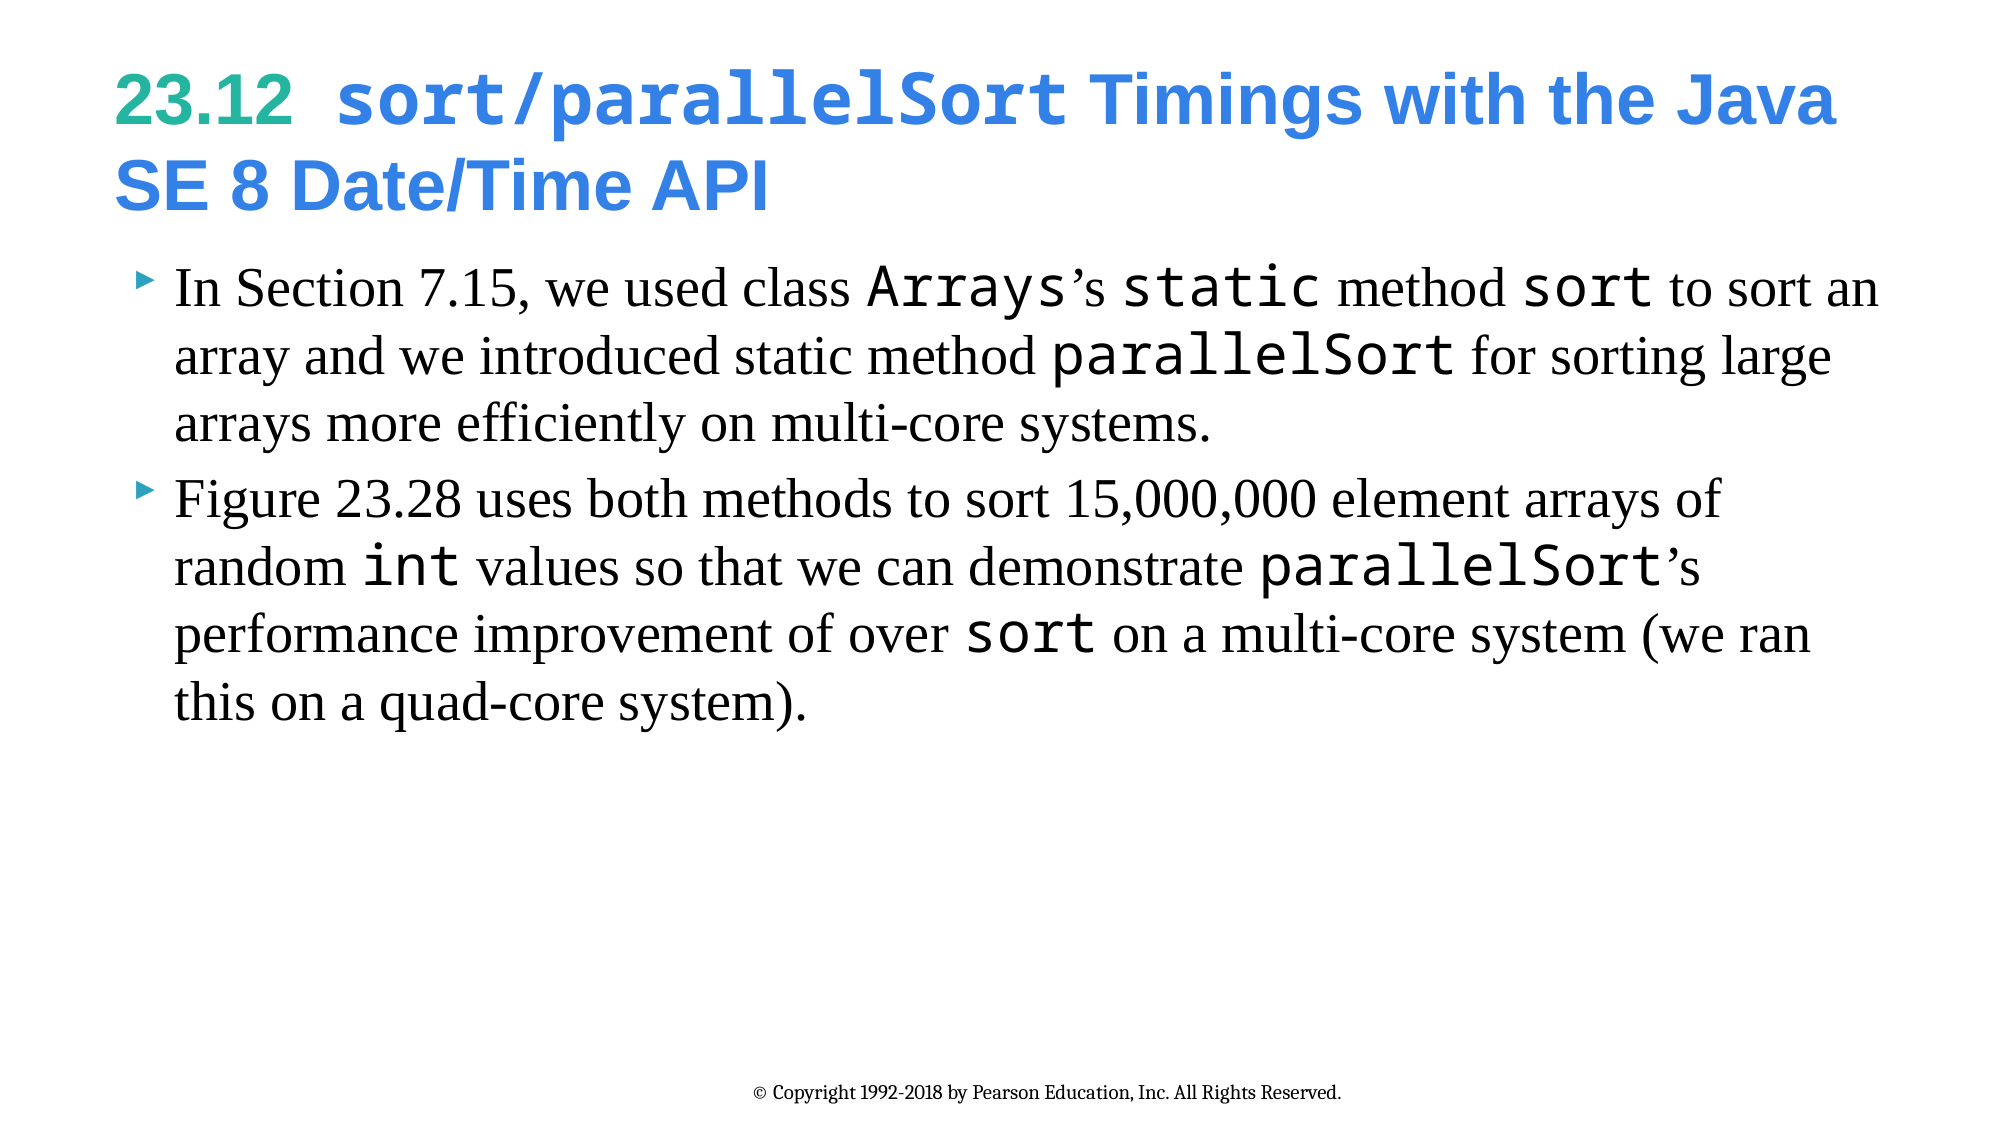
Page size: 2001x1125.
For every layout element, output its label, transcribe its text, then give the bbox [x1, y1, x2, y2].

title 23.12 sort/parallelSort Timings with the Java SE 8 Date/Time API [99, 45, 1900, 233]
list In Section 7.15, we used class Arrays’s static method sort to sort an array and we introduced static method parallelSort for sorting large arrays more efficiently on multi-core systems. Figure 23.28 uses both methods to sort 15,000,000 element arrays of random int values so that we can demonstrate parallelSort’s performance improvement of over sort on a multi-core system (we ran this on a quad-core system). [99, 242, 1900, 986]
footer © Copyright 1992-2018 by Pearson Education, Inc. All Rights Reserved. [736, 1051, 1892, 1112]
